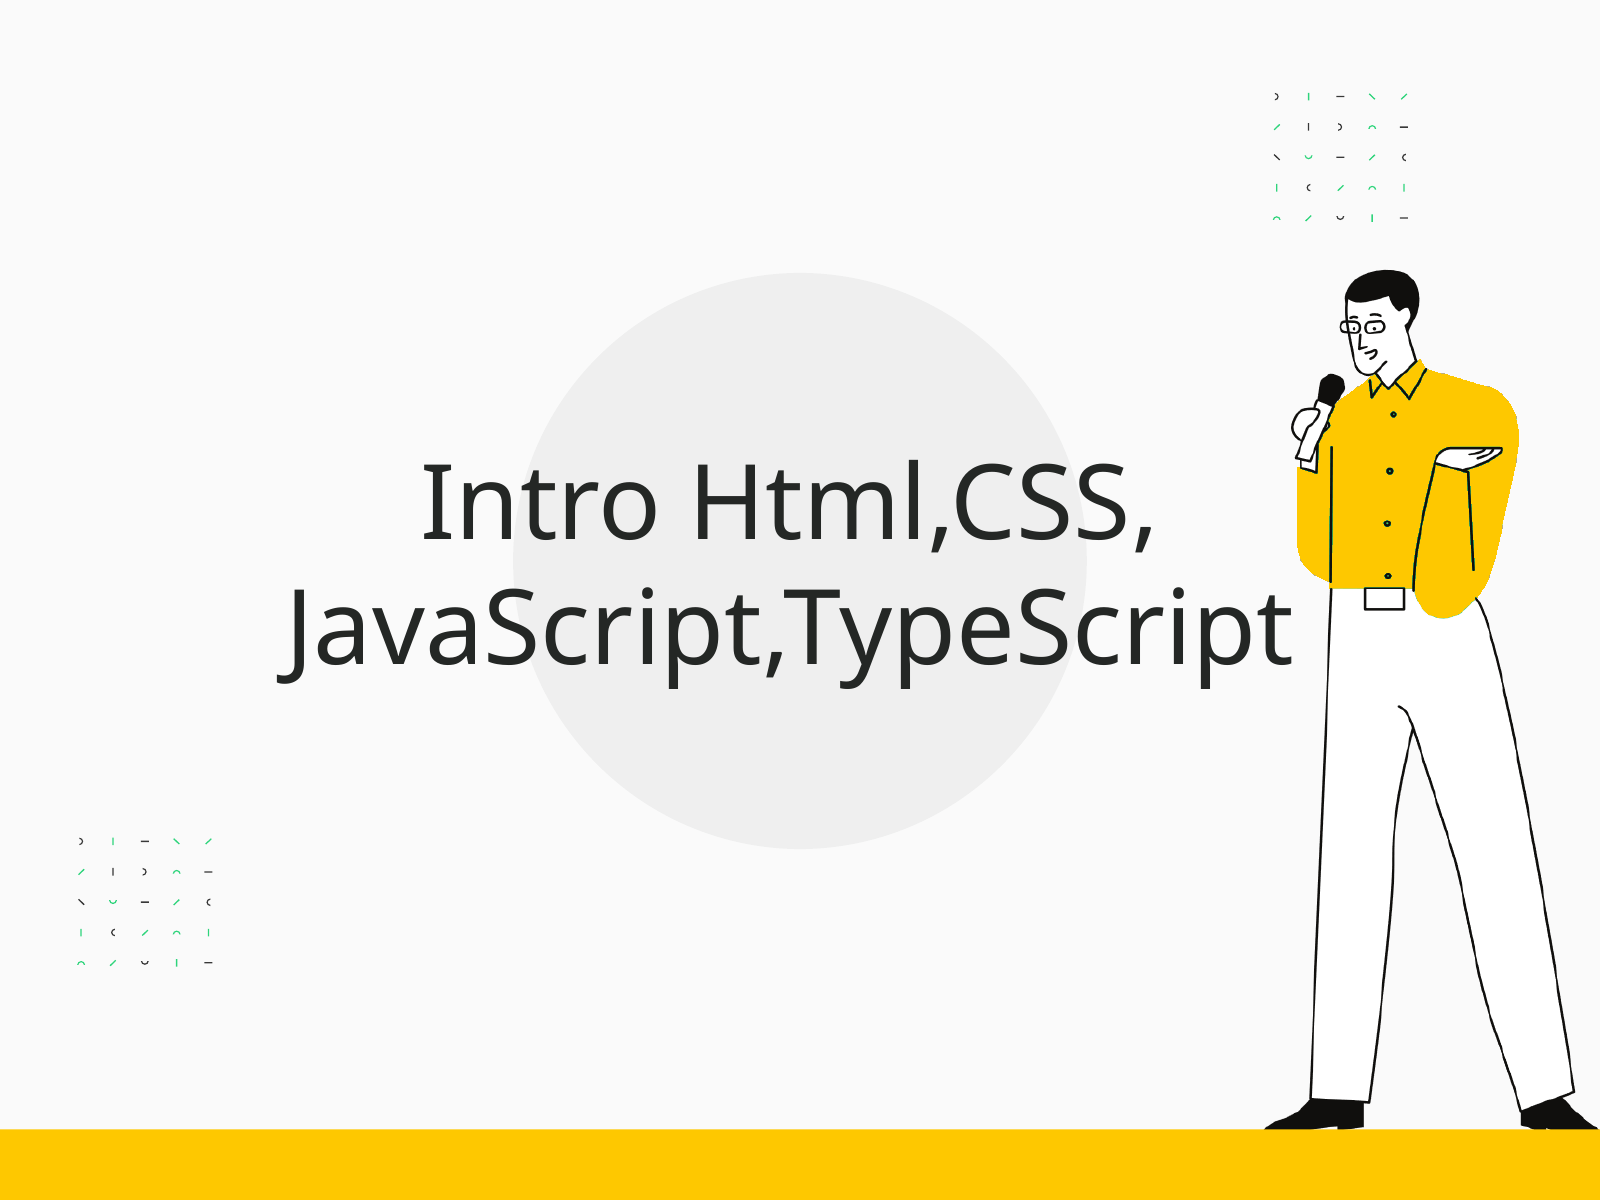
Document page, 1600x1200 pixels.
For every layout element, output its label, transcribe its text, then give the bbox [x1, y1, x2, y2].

text_box [0, 1129, 1600, 1200]
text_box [64, 825, 321, 1075]
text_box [511, 272, 1089, 850]
picture [1259, 265, 1600, 1154]
text_box Intro Html,CSS, JavaScript,TypeScript [145, 435, 506, 686]
text_box Intro Html,CSS, JavaScript,TypeScript [1093, 435, 1254, 686]
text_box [1260, 81, 1516, 331]
